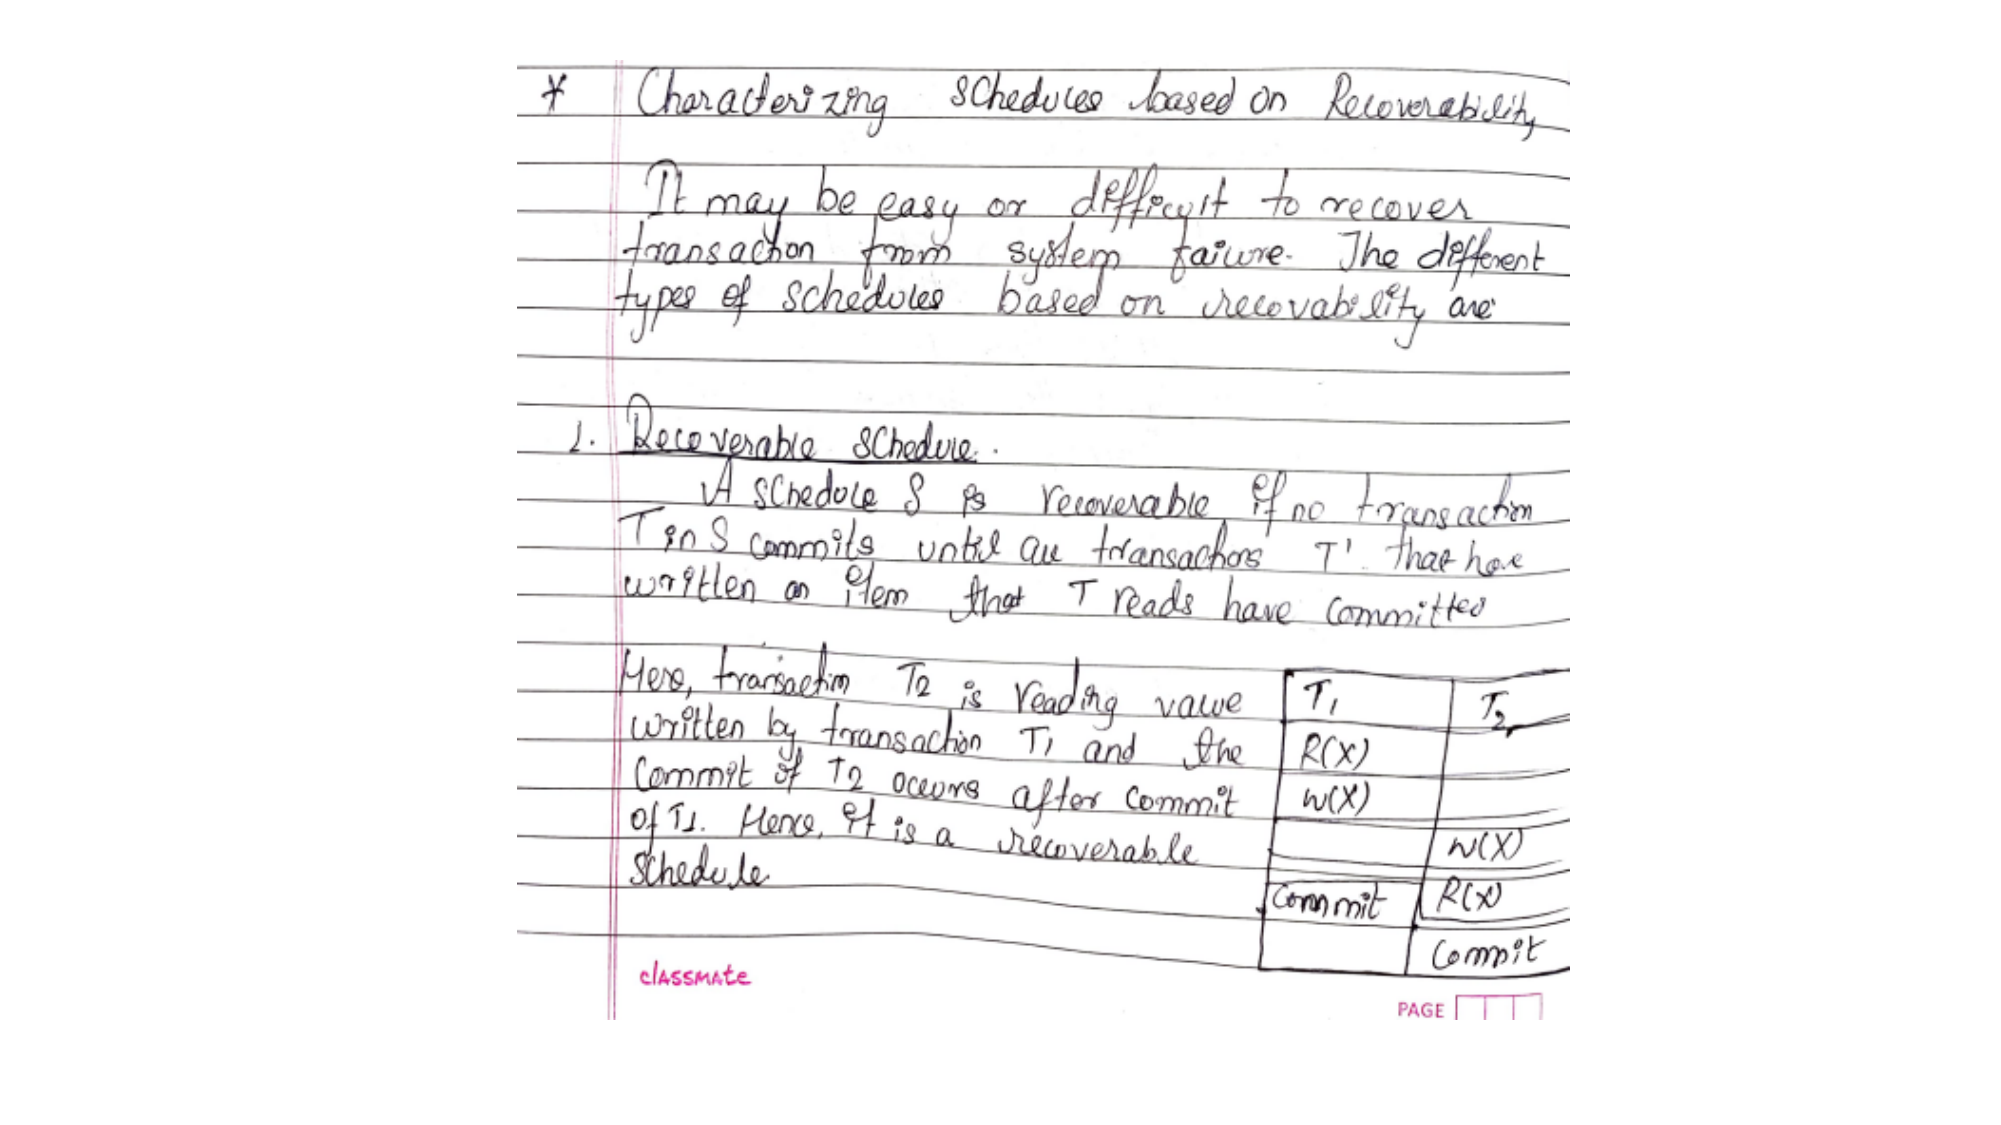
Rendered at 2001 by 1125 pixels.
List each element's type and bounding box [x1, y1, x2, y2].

picture [517, 60, 1570, 1020]
